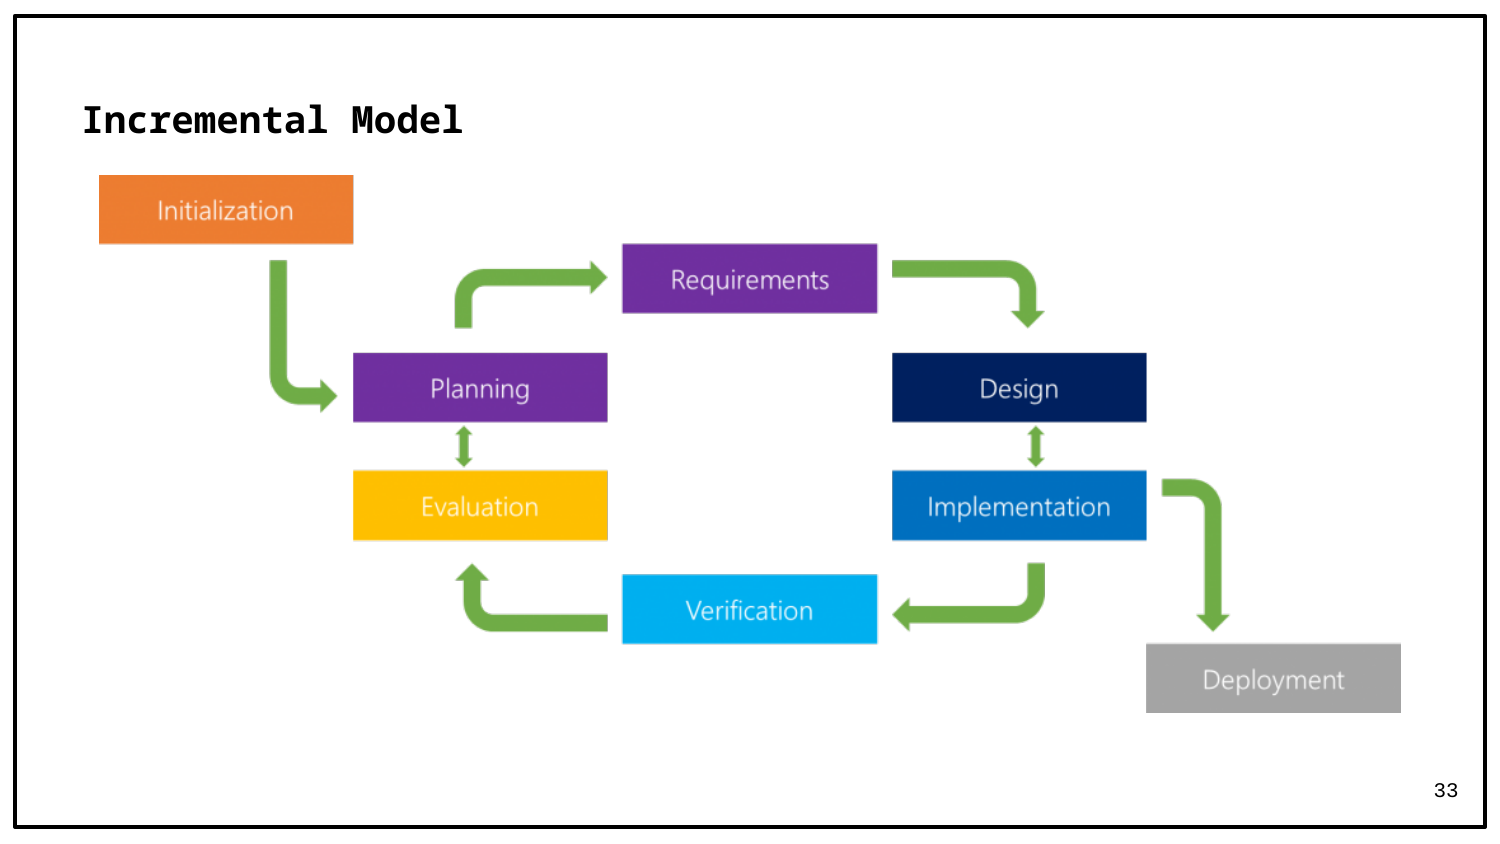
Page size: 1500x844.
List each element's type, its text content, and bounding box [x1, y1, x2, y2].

picture [0, 0, 1500, 844]
text_box Incremental Model [66, 80, 1417, 149]
slide_number 33 [1398, 761, 1474, 810]
